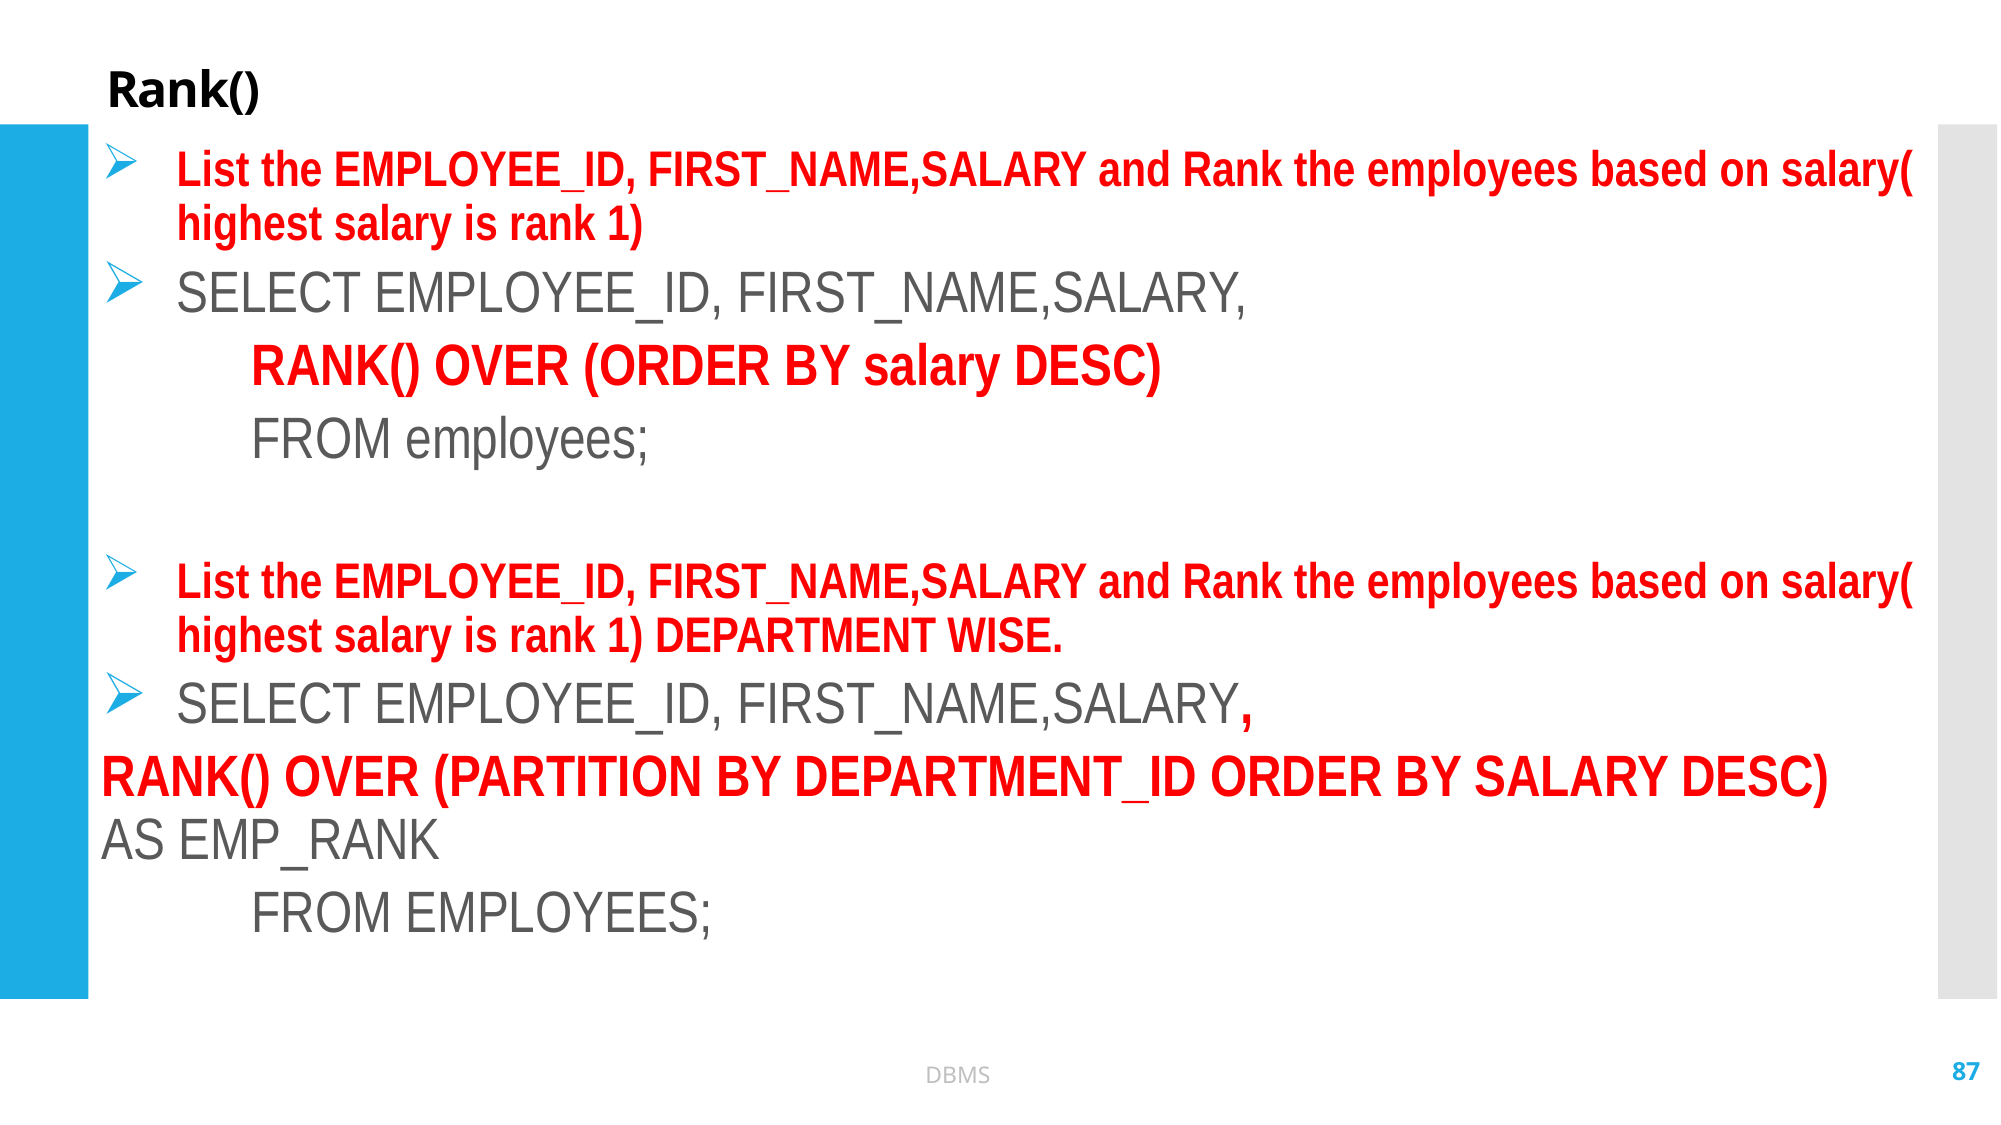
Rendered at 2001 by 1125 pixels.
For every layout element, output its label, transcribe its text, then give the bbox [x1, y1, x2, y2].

title Rank() [91, 56, 1658, 118]
slide_number 87 [1744, 1042, 1996, 1103]
list List the EMPLOYEE_ID, FIRST_NAME,SALARY and Rank the employees based on salary( highest salary is rank 1) SELECT EMPLOYEE_ID, FIRST_NAME,SALARY, RANK() OVER (ORDER BY salary DESC) FROM employees; List the EMPLOYEE_ID, FIRST_NAME,SALARY and Rank the employees based on salary( highest salary is rank 1) DEPARTMENT WISE. SELECT EMPLOYEE_ID, FIRST_NAME,SALARY, RANK() OVER (PARTITION BY DEPARTMENT_ID ORDER BY SALARY DESC) AS EMP_RANK FROM EMPLOYEES; [86, 136, 1941, 1047]
footer DBMS [473, 1047, 1443, 1107]
